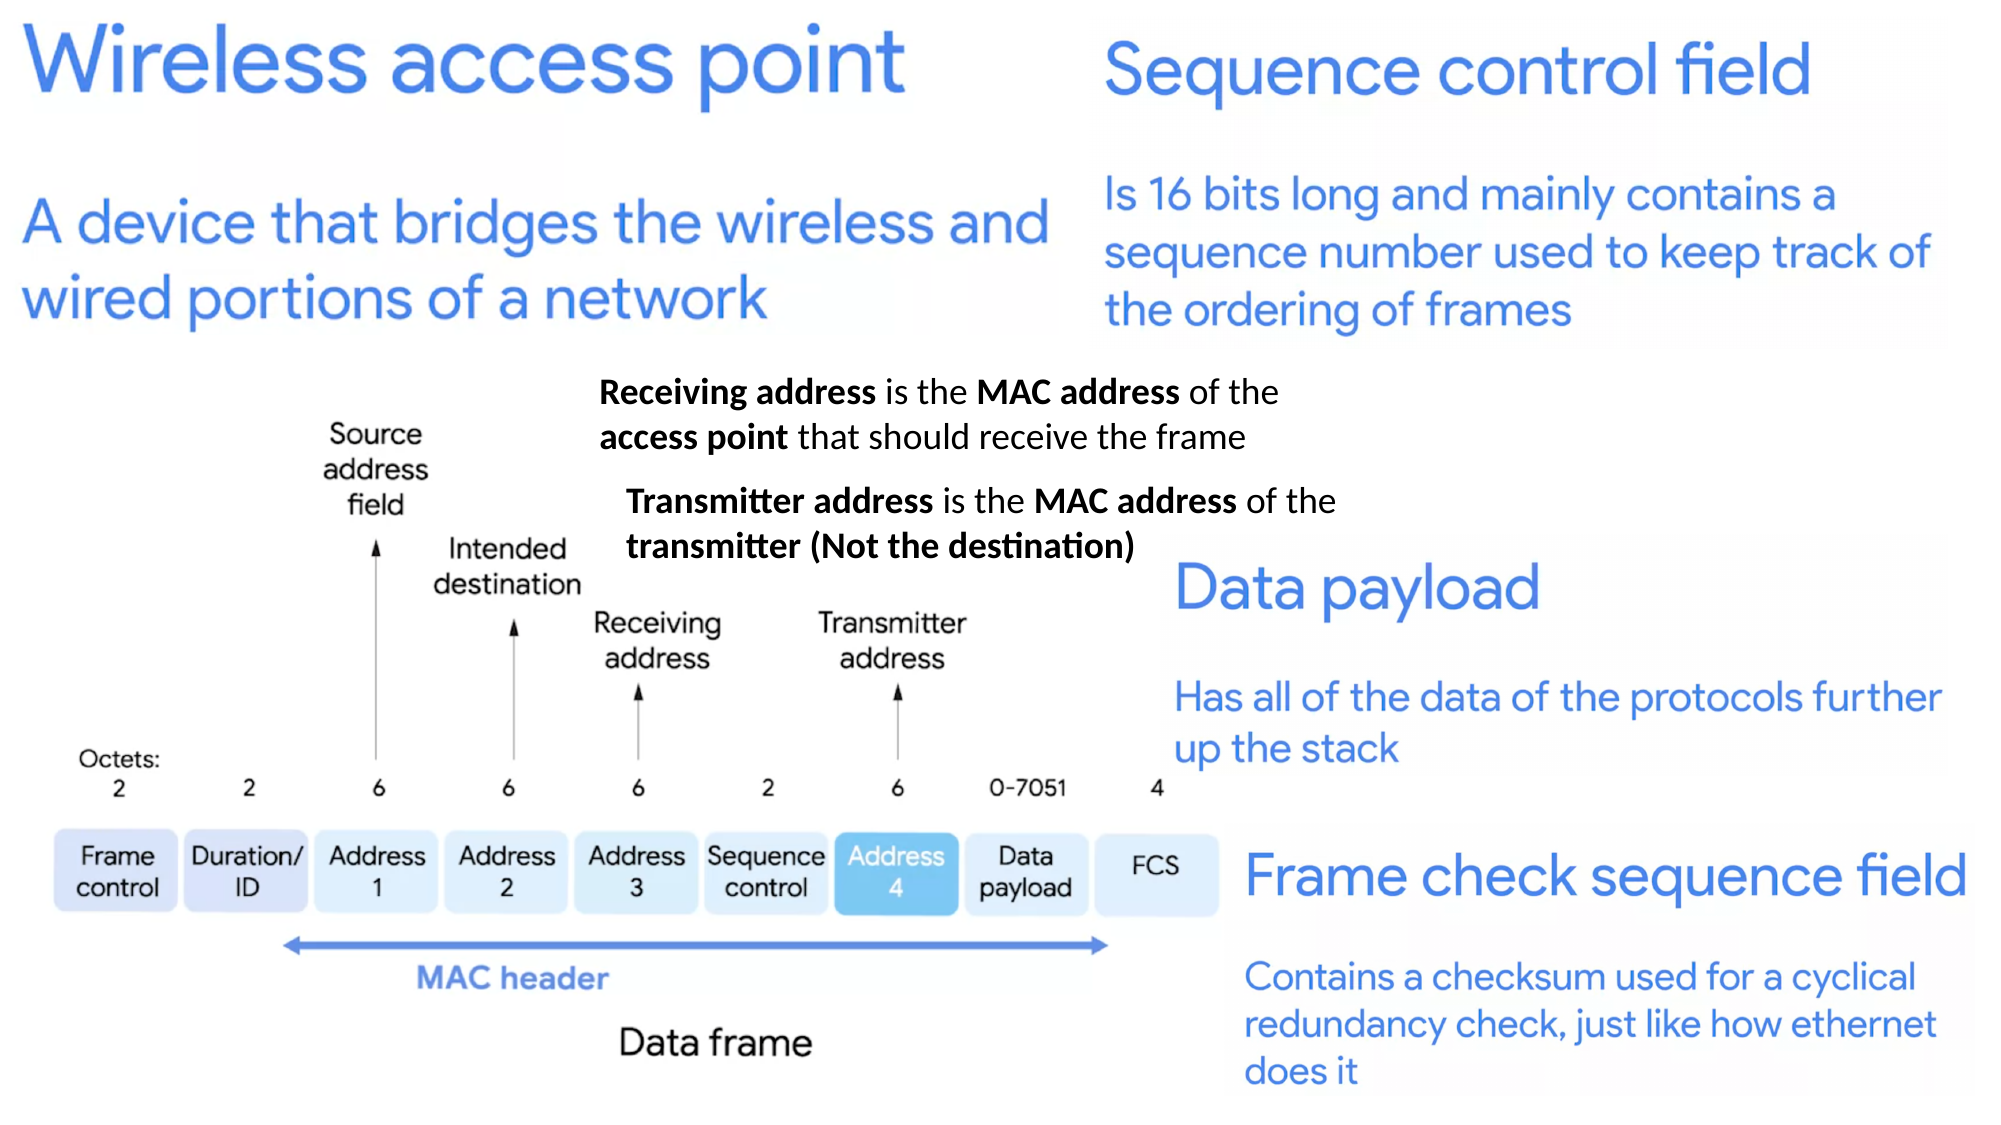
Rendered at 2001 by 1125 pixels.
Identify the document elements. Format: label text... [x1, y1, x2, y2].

text_box Receiving address is the MAC address of the access point that should receive the frame [584, 359, 1309, 465]
text_box Transmitter address is the MAC address of the transmitter (Not the destination) [1252, 468, 1367, 534]
picture [1089, 16, 1948, 349]
picture [0, 0, 1073, 335]
picture [0, 372, 1975, 1096]
